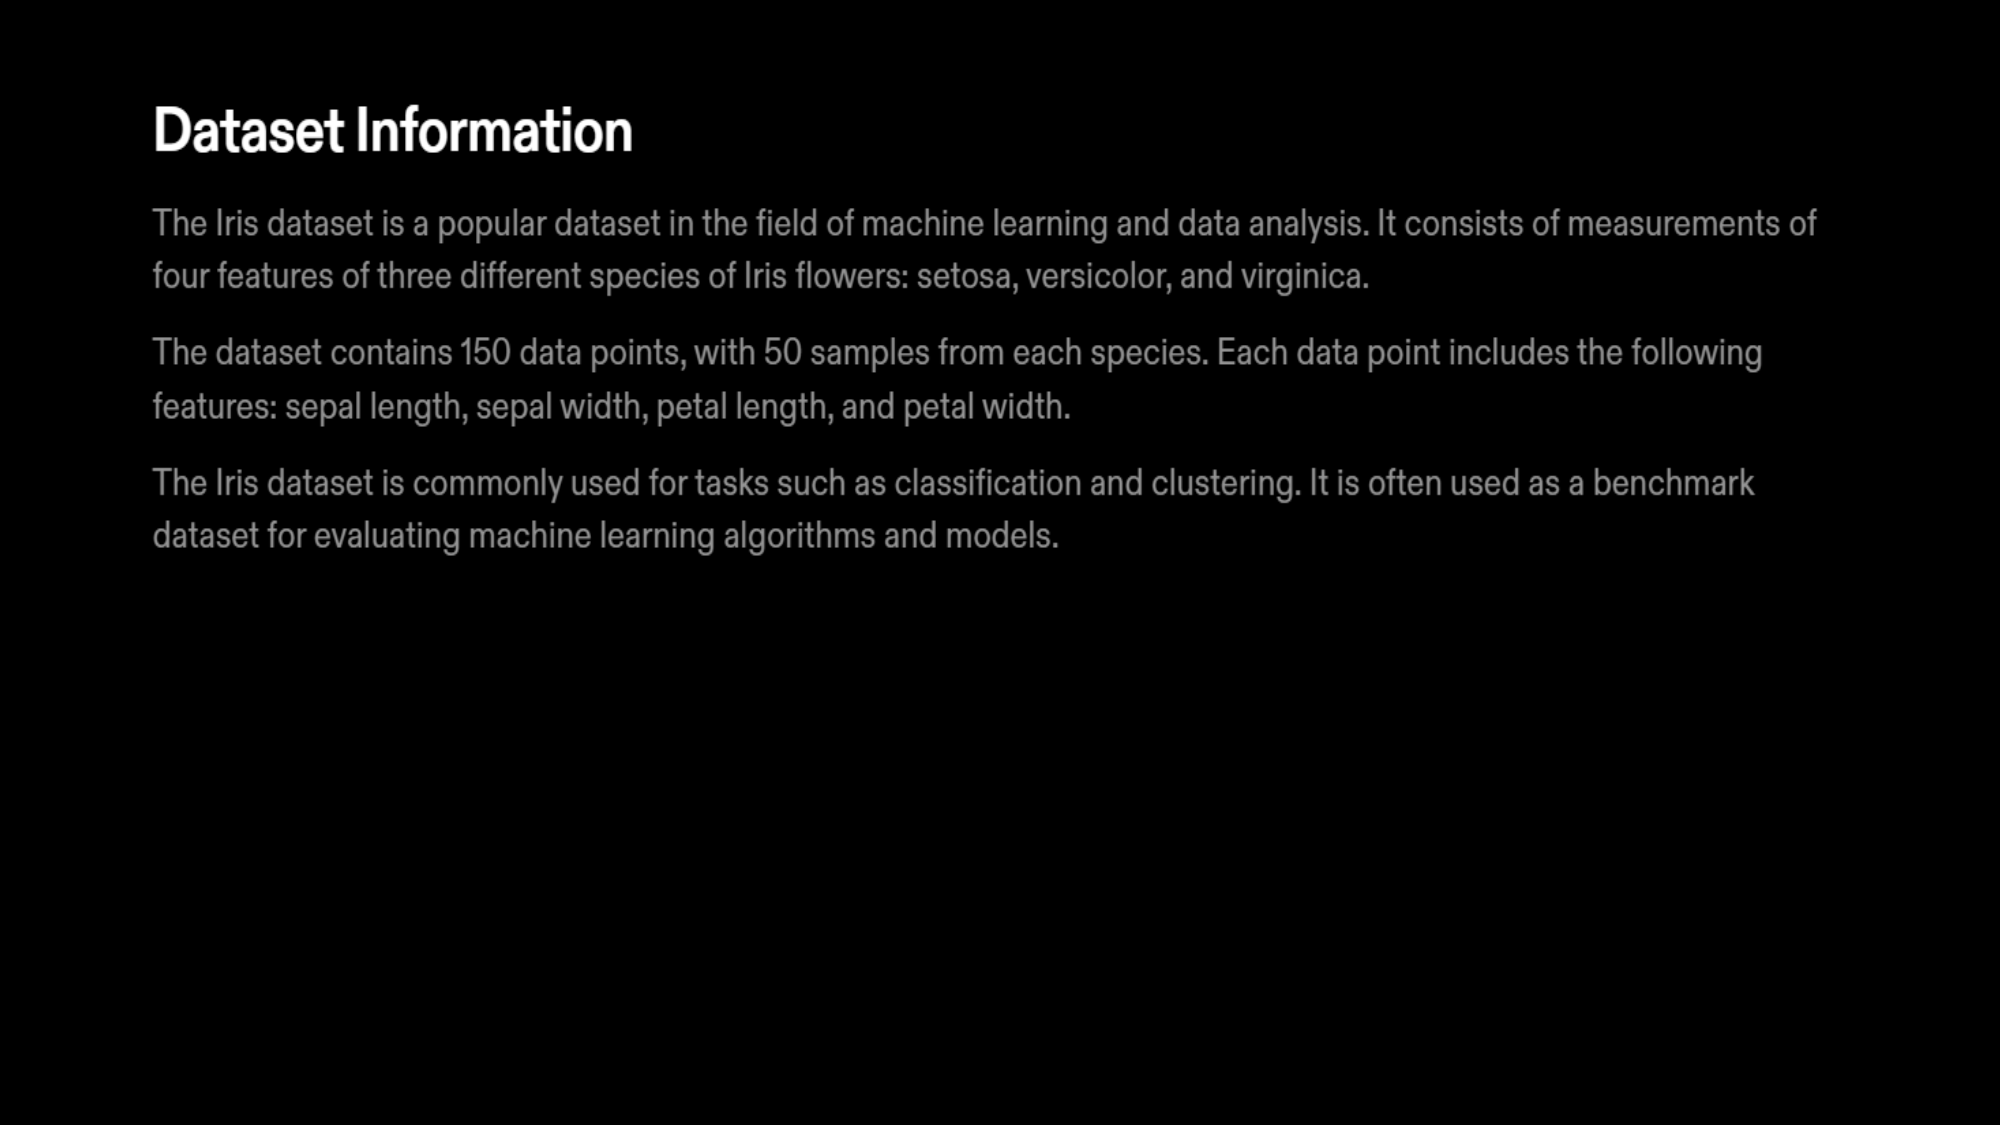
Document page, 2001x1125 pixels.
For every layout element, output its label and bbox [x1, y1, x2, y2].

list [0, 0, 2000, 1125]
